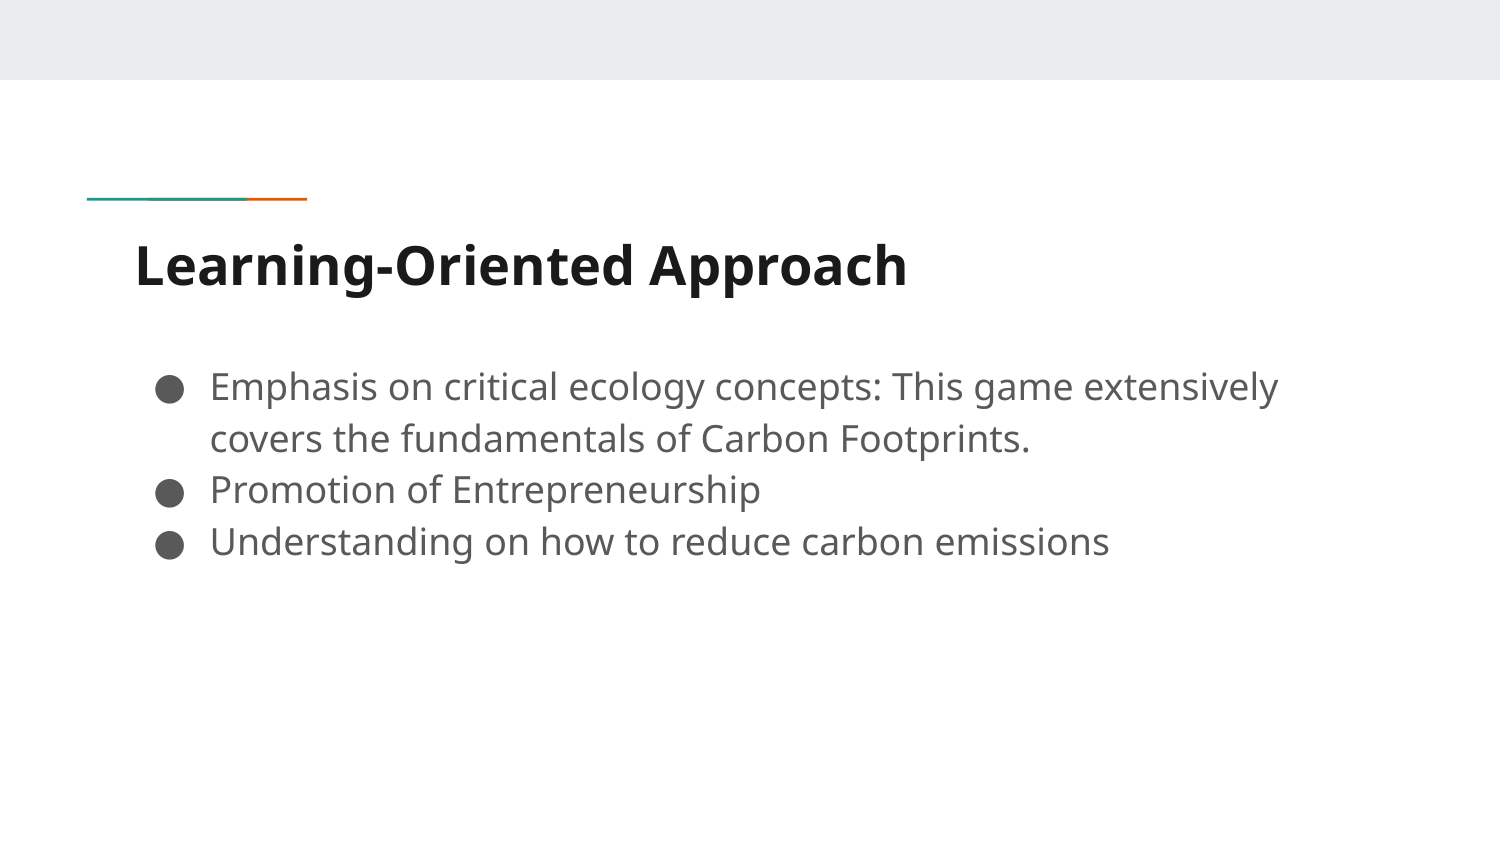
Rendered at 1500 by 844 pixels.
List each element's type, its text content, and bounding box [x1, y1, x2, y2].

list Emphasis on critical ecology concepts: This game extensively covers the fundamentals of Carbon Footprints. Promotion of Entrepreneurship Understanding on how to reduce carbon emissions [119, 341, 1381, 712]
title Learning-Oriented Approach [119, 216, 1381, 305]
